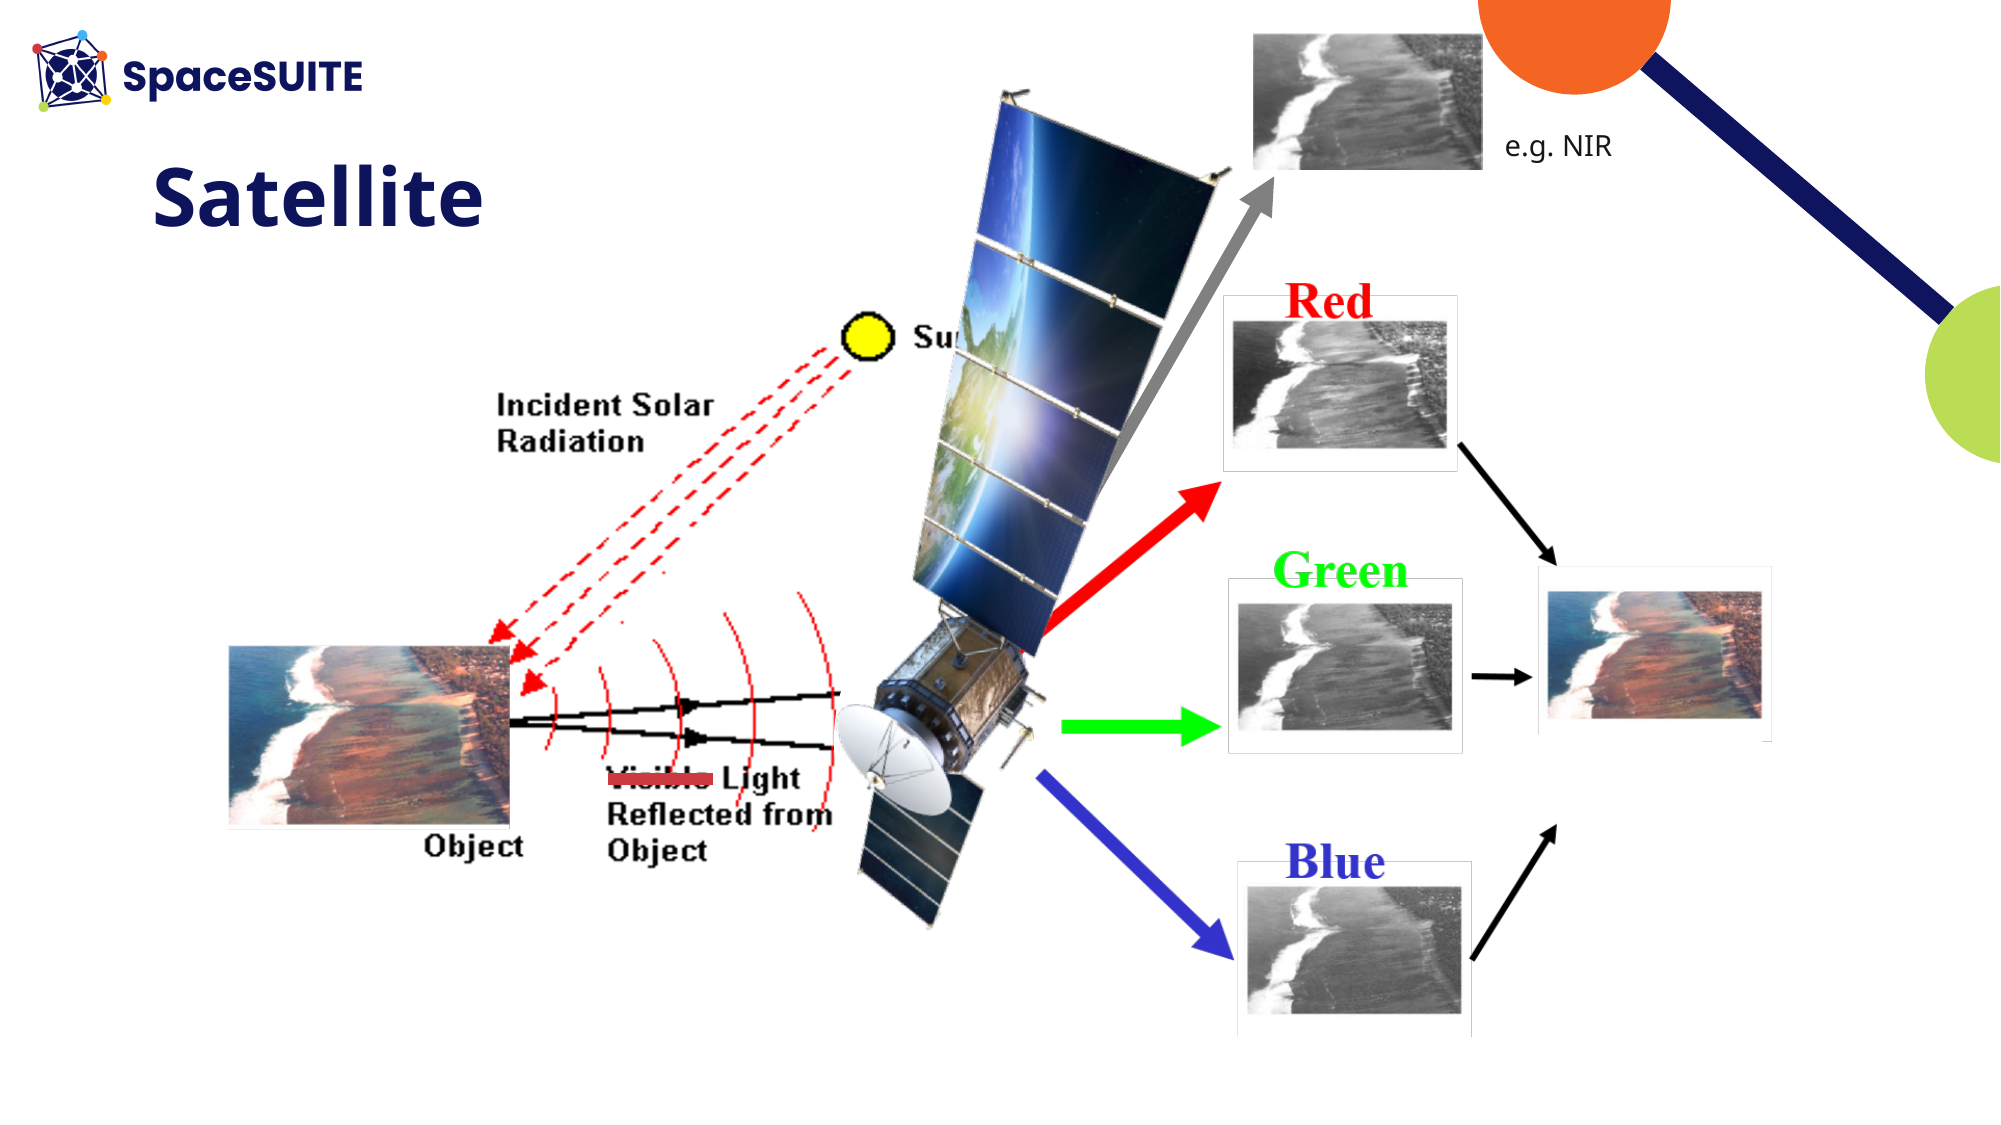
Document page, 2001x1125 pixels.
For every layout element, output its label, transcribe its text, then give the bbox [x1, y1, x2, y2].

title Satellite [1252, 138, 1672, 250]
picture [32, 30, 362, 112]
title Satellite [137, 138, 746, 251]
picture [226, 32, 1774, 1038]
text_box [1017, 175, 1275, 244]
list e.g. NIR [1489, 120, 1740, 177]
